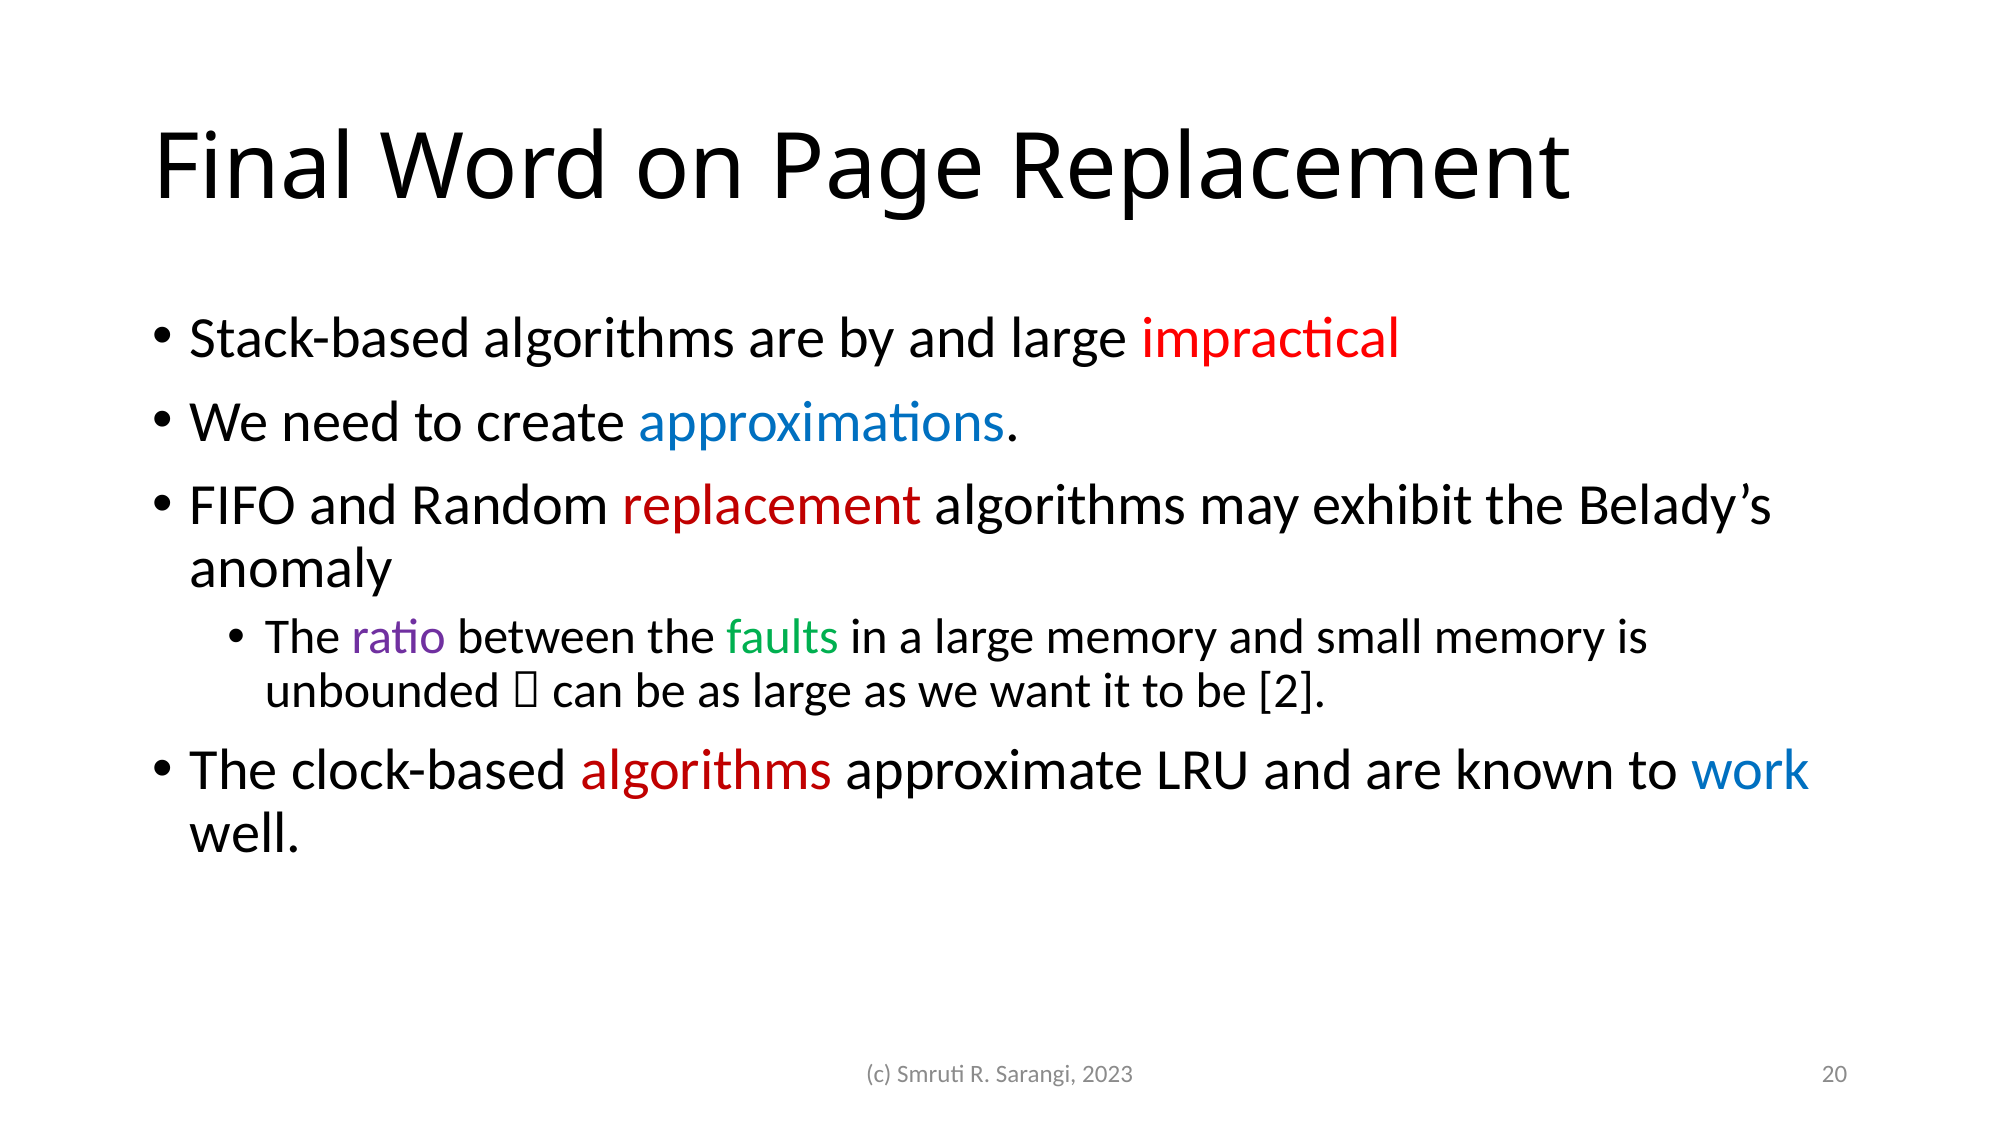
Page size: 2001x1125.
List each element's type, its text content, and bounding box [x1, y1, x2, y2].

list Stack-based algorithms are by and large impractical We need to create approximations. FIFO and Random replacement algorithms may exhibit the Belady’s anomaly The ratio between the faults in a large memory and small memory is unbounded  can be as large as we want it to be [2]. The clock-based algorithms approximate LRU and are known to work well. [137, 299, 1863, 937]
title Final Word on Page Replacement [137, 59, 1863, 278]
slide_number 20 [1412, 1042, 1863, 1103]
footer (c) Smruti R. Sarangi, 2023 [662, 1042, 1338, 1103]
